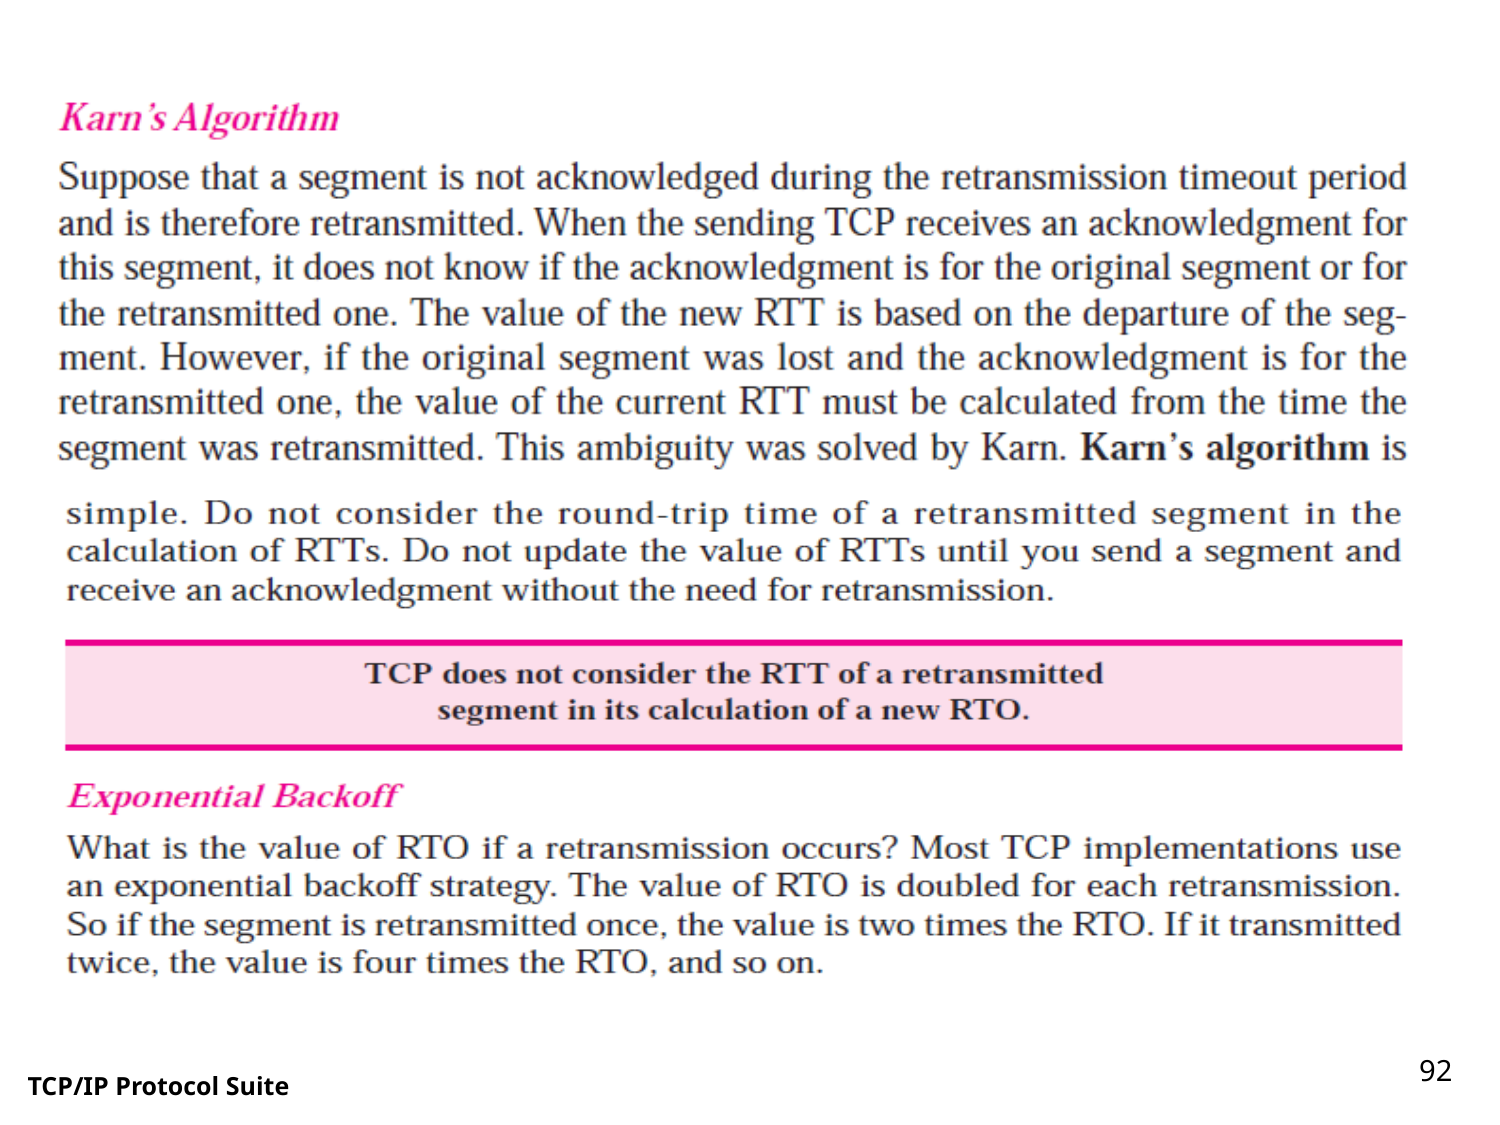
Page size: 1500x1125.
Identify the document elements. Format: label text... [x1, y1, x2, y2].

picture [39, 70, 1429, 477]
text_box TCP/IP Protocol Suite [12, 1032, 488, 1108]
text_box 92 [1155, 1024, 1468, 1100]
picture [45, 485, 1451, 993]
